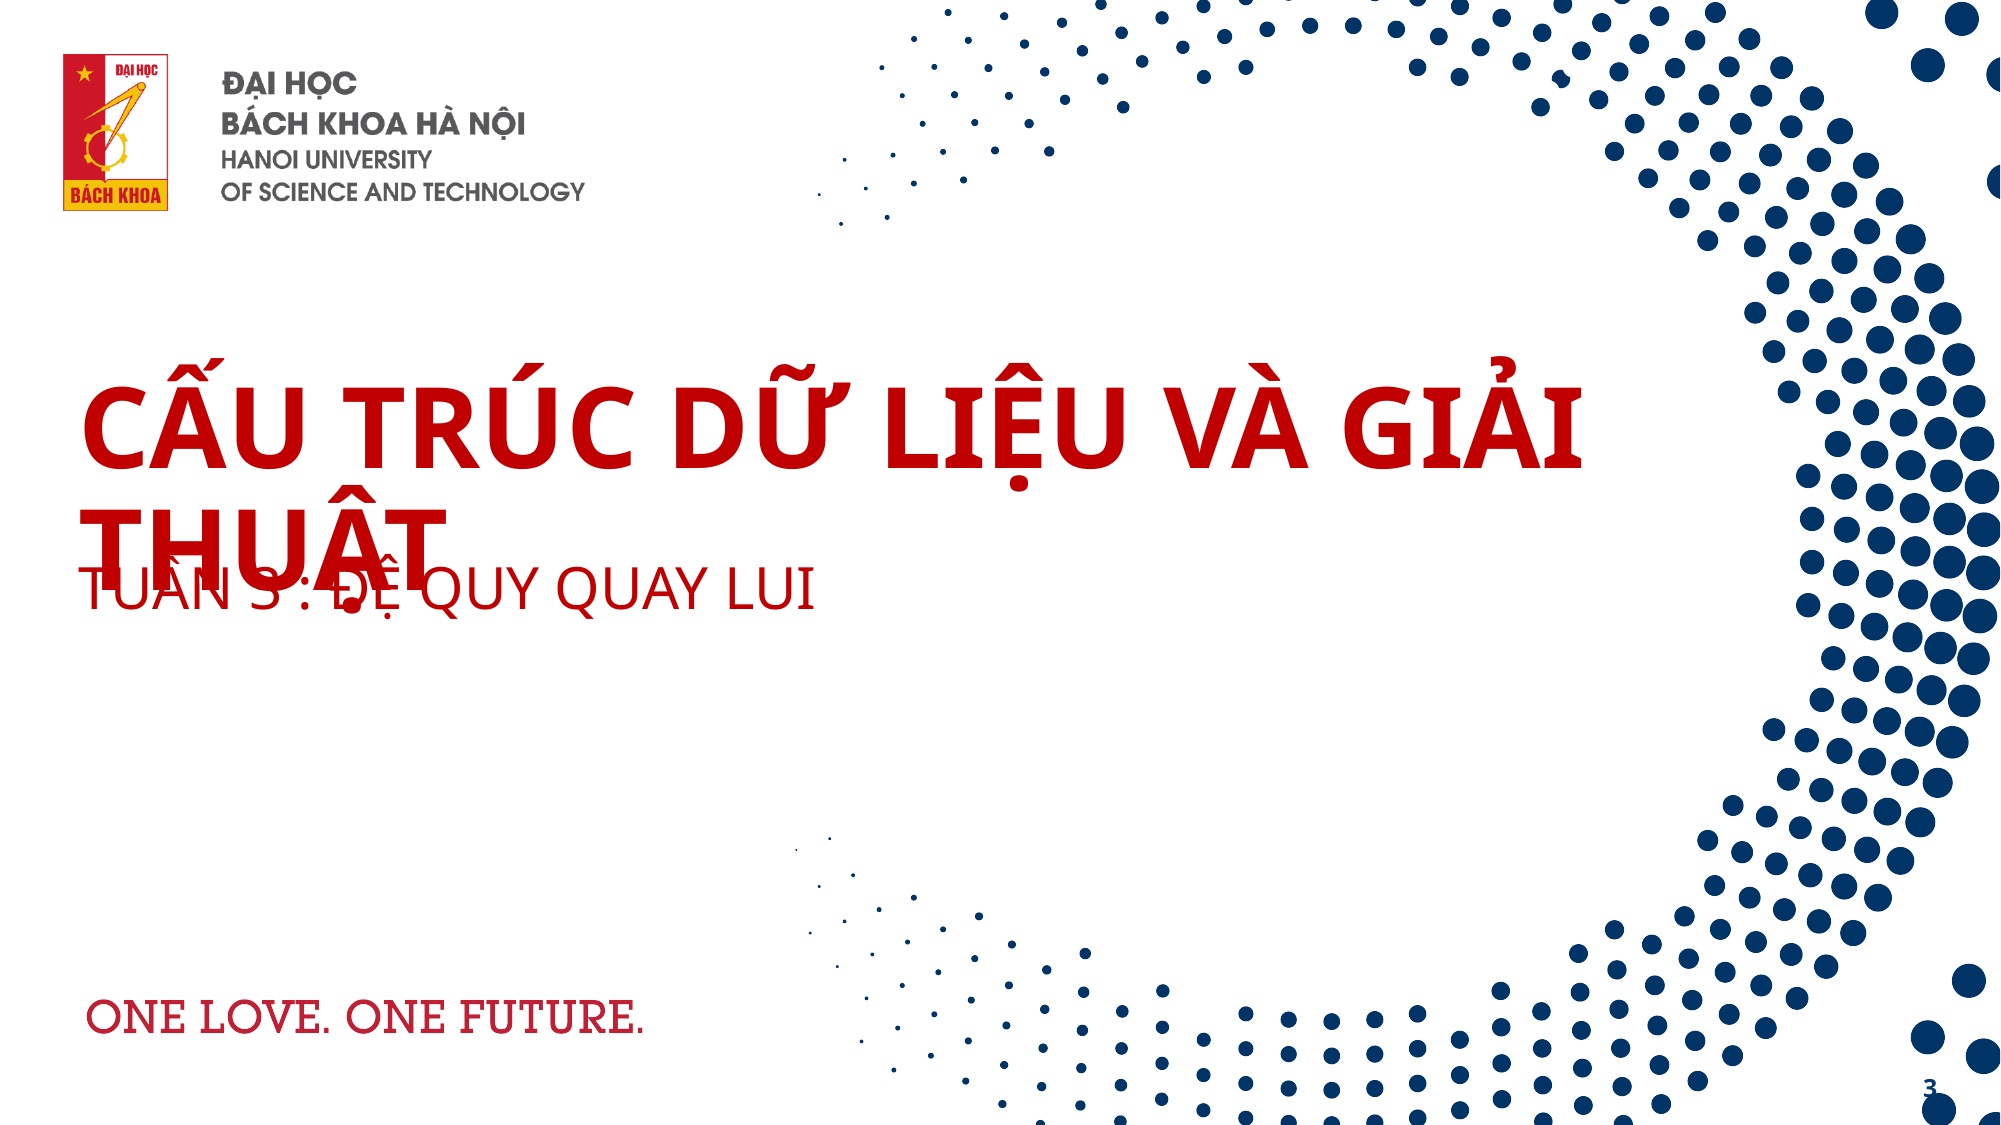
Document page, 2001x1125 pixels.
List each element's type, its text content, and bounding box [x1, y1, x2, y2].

picture [0, 0, 2001, 1125]
slide_number 3 [1502, 1065, 1953, 1125]
text_box CẤU TRÚC DỮ LIỆU VÀ GIẢI THUẬT [63, 364, 1762, 504]
text_box TUẦN 3 : ĐỆ QUY QUAY LUI [63, 551, 1268, 692]
